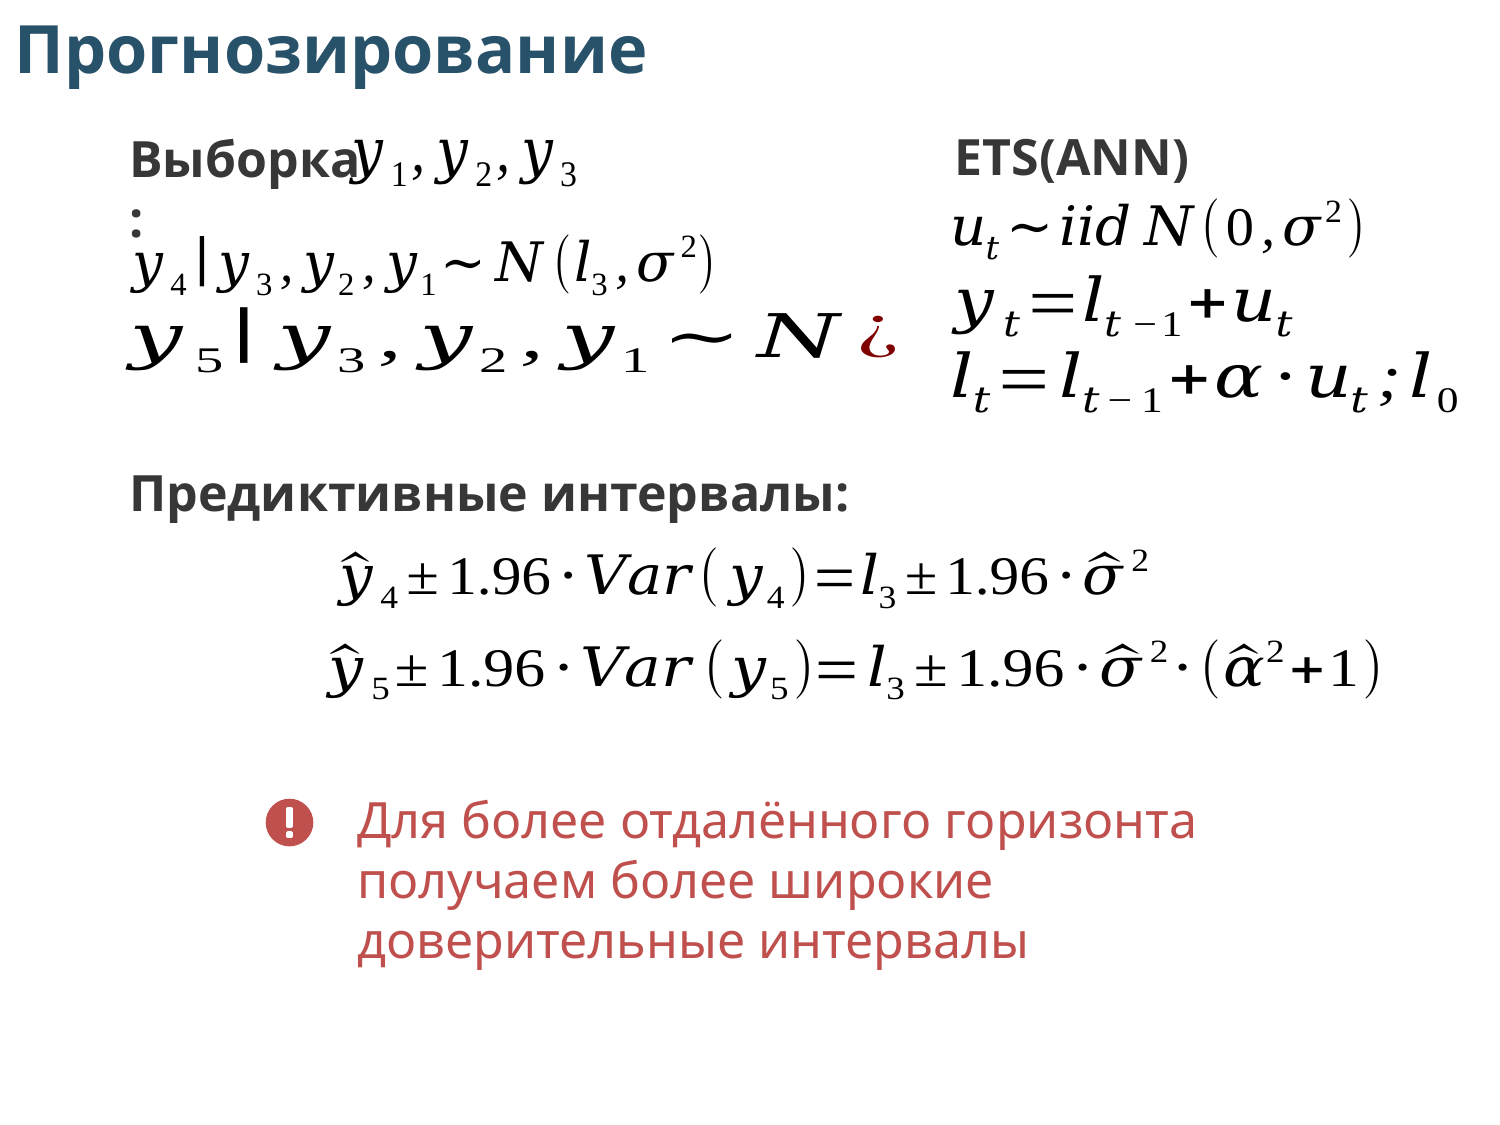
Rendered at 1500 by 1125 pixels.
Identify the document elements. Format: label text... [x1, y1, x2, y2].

text_box [265, 798, 314, 847]
text_box Для более отдалённого горизонта получаем более широкие доверительные интервалы [342, 781, 1294, 977]
text_box ETS(ANN) [940, 118, 1218, 194]
text_box Предиктивные интервалы: [129, 461, 880, 530]
text_box [229, 766, 1289, 988]
text_box Прогнозирование [0, 0, 1500, 96]
text_box Выборка: [129, 127, 372, 196]
